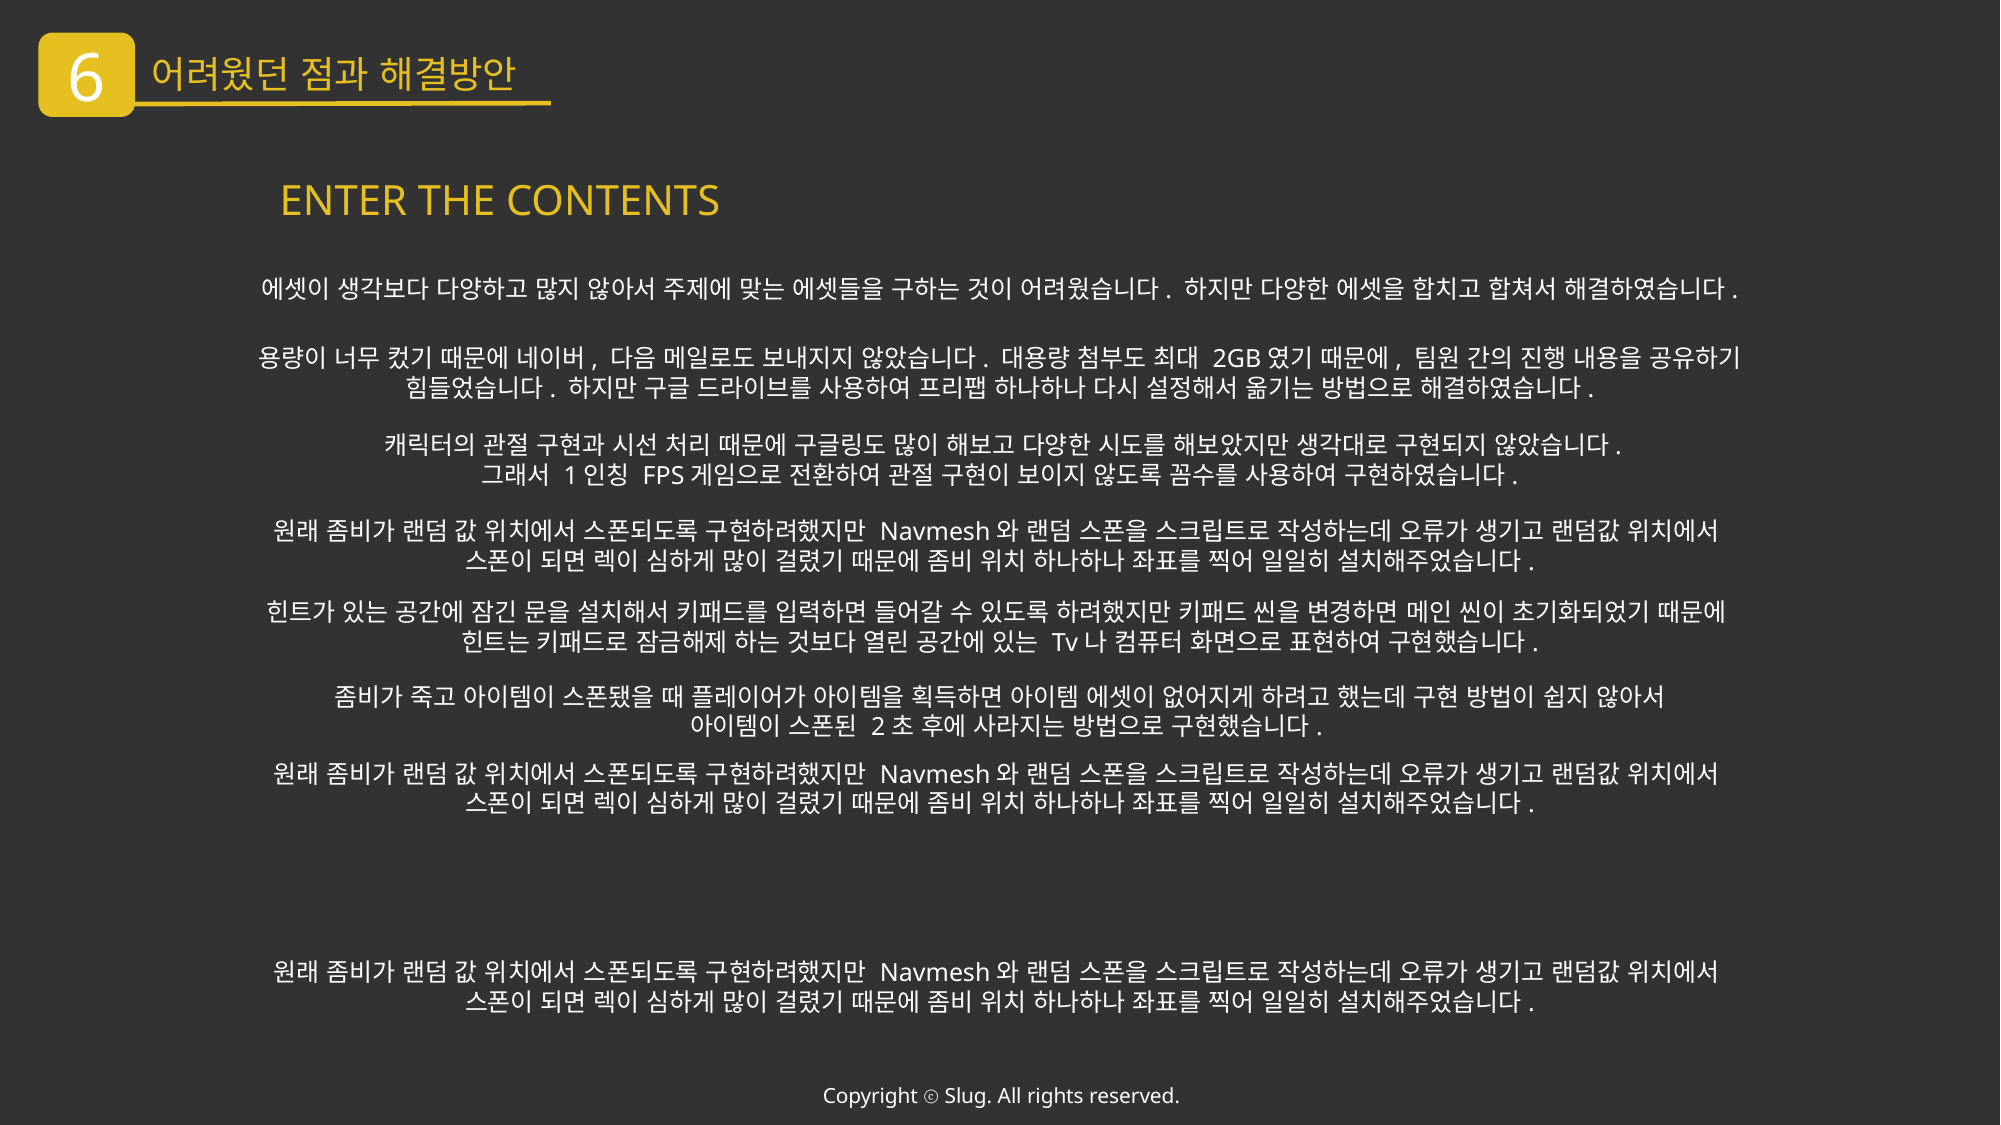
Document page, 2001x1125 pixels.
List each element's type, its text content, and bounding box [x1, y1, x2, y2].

text_box 원래 좀비가 랜덤 값 위치에서 스폰되도록 구현하려했지만 Navmesh와 랜덤 스폰을 스크립트로 작성하는데 오류가 생기고 랜덤값 위치에서 스폰이 되면 렉이 심하게 많이 걸렸기 때문에 좀비 위치 하나하나 좌표를 찍어 일일히 설치해주었습니다. [214, 949, 1785, 1025]
text_box 에셋이 생각보다 다양하고 많지 않아서 주제에 맞는 에셋들을 구하는 것이 어려웠습니다. 하지만 다양한 에셋을 합치고 합쳐서 해결하였습니다. [214, 266, 1785, 311]
text_box 6 [37, 31, 137, 119]
text_box 어려웠던 점과 해결방안 [136, 43, 593, 104]
text_box 캐릭터의 관절 구현과 시선 처리 때문에 구글링도 많이 해보고 다양한 시도를 해보았지만 생각대로 구현되지 않았습니다. 그래서 1인칭 FPS게임으로 전환하여 관절 구현이 보이지 않도록 꼼수를 사용하여 구현하였습니다. [214, 422, 1785, 497]
text_box 용량이 너무 컸기 때문에 네이버, 다음 메일로도 보내지지 않았습니다. 대용량 첨부도 최대 2GB였기 때문에, 팀원 간의 진행 내용을 공유하기 힘들었습니다. 하지만 구글 드라이브를 사용하여 프리팹 하나하나 다시 설정해서 옮기는 방법으로 해결하였습니다. [214, 334, 1785, 410]
text_box 원래 좀비가 랜덤 값 위치에서 스폰되도록 구현하려했지만 Navmesh와 랜덤 스폰을 스크립트로 작성하는데 오류가 생기고 랜덤값 위치에서 스폰이 되면 렉이 심하게 많이 걸렸기 때문에 좀비 위치 하나하나 좌표를 찍어 일일히 설치해주었습니다. [214, 507, 1785, 583]
text_box 좀비가 죽고 아이템이 스폰됐을 때 플레이어가 아이템을 획득하면 아이템 에셋이 없어지게 하려고 했는데 구현 방법이 쉽지 않아서 아이템이 스폰된 2초 후에 사라지는 방법으로 구현했습니다. [214, 673, 1785, 749]
text_box 힌트가 있는 공간에 잠긴 문을 설치해서 키패드를 입력하면 들어갈 수 있도록 하려했지만 키패드 씬을 변경하면 메인 씬이 초기화되었기 때문에 힌트는 키패드로 잠금해제 하는 것보다 열린 공간에 있는 Tv나 컴퓨터 화면으로 표현하여 구현했습니다. [214, 588, 1785, 664]
text_box Copyright ⓒ Slug. All rights reserved. [808, 1075, 1195, 1116]
text_box 원래 좀비가 랜덤 값 위치에서 스폰되도록 구현하려했지만 Navmesh와 랜덤 스폰을 스크립트로 작성하는데 오류가 생기고 랜덤값 위치에서 스폰이 되면 렉이 심하게 많이 걸렸기 때문에 좀비 위치 하나하나 좌표를 찍어 일일히 설치해주었습니다. [214, 750, 1785, 826]
text_box ENTER THE CONTENTS [234, 166, 766, 232]
